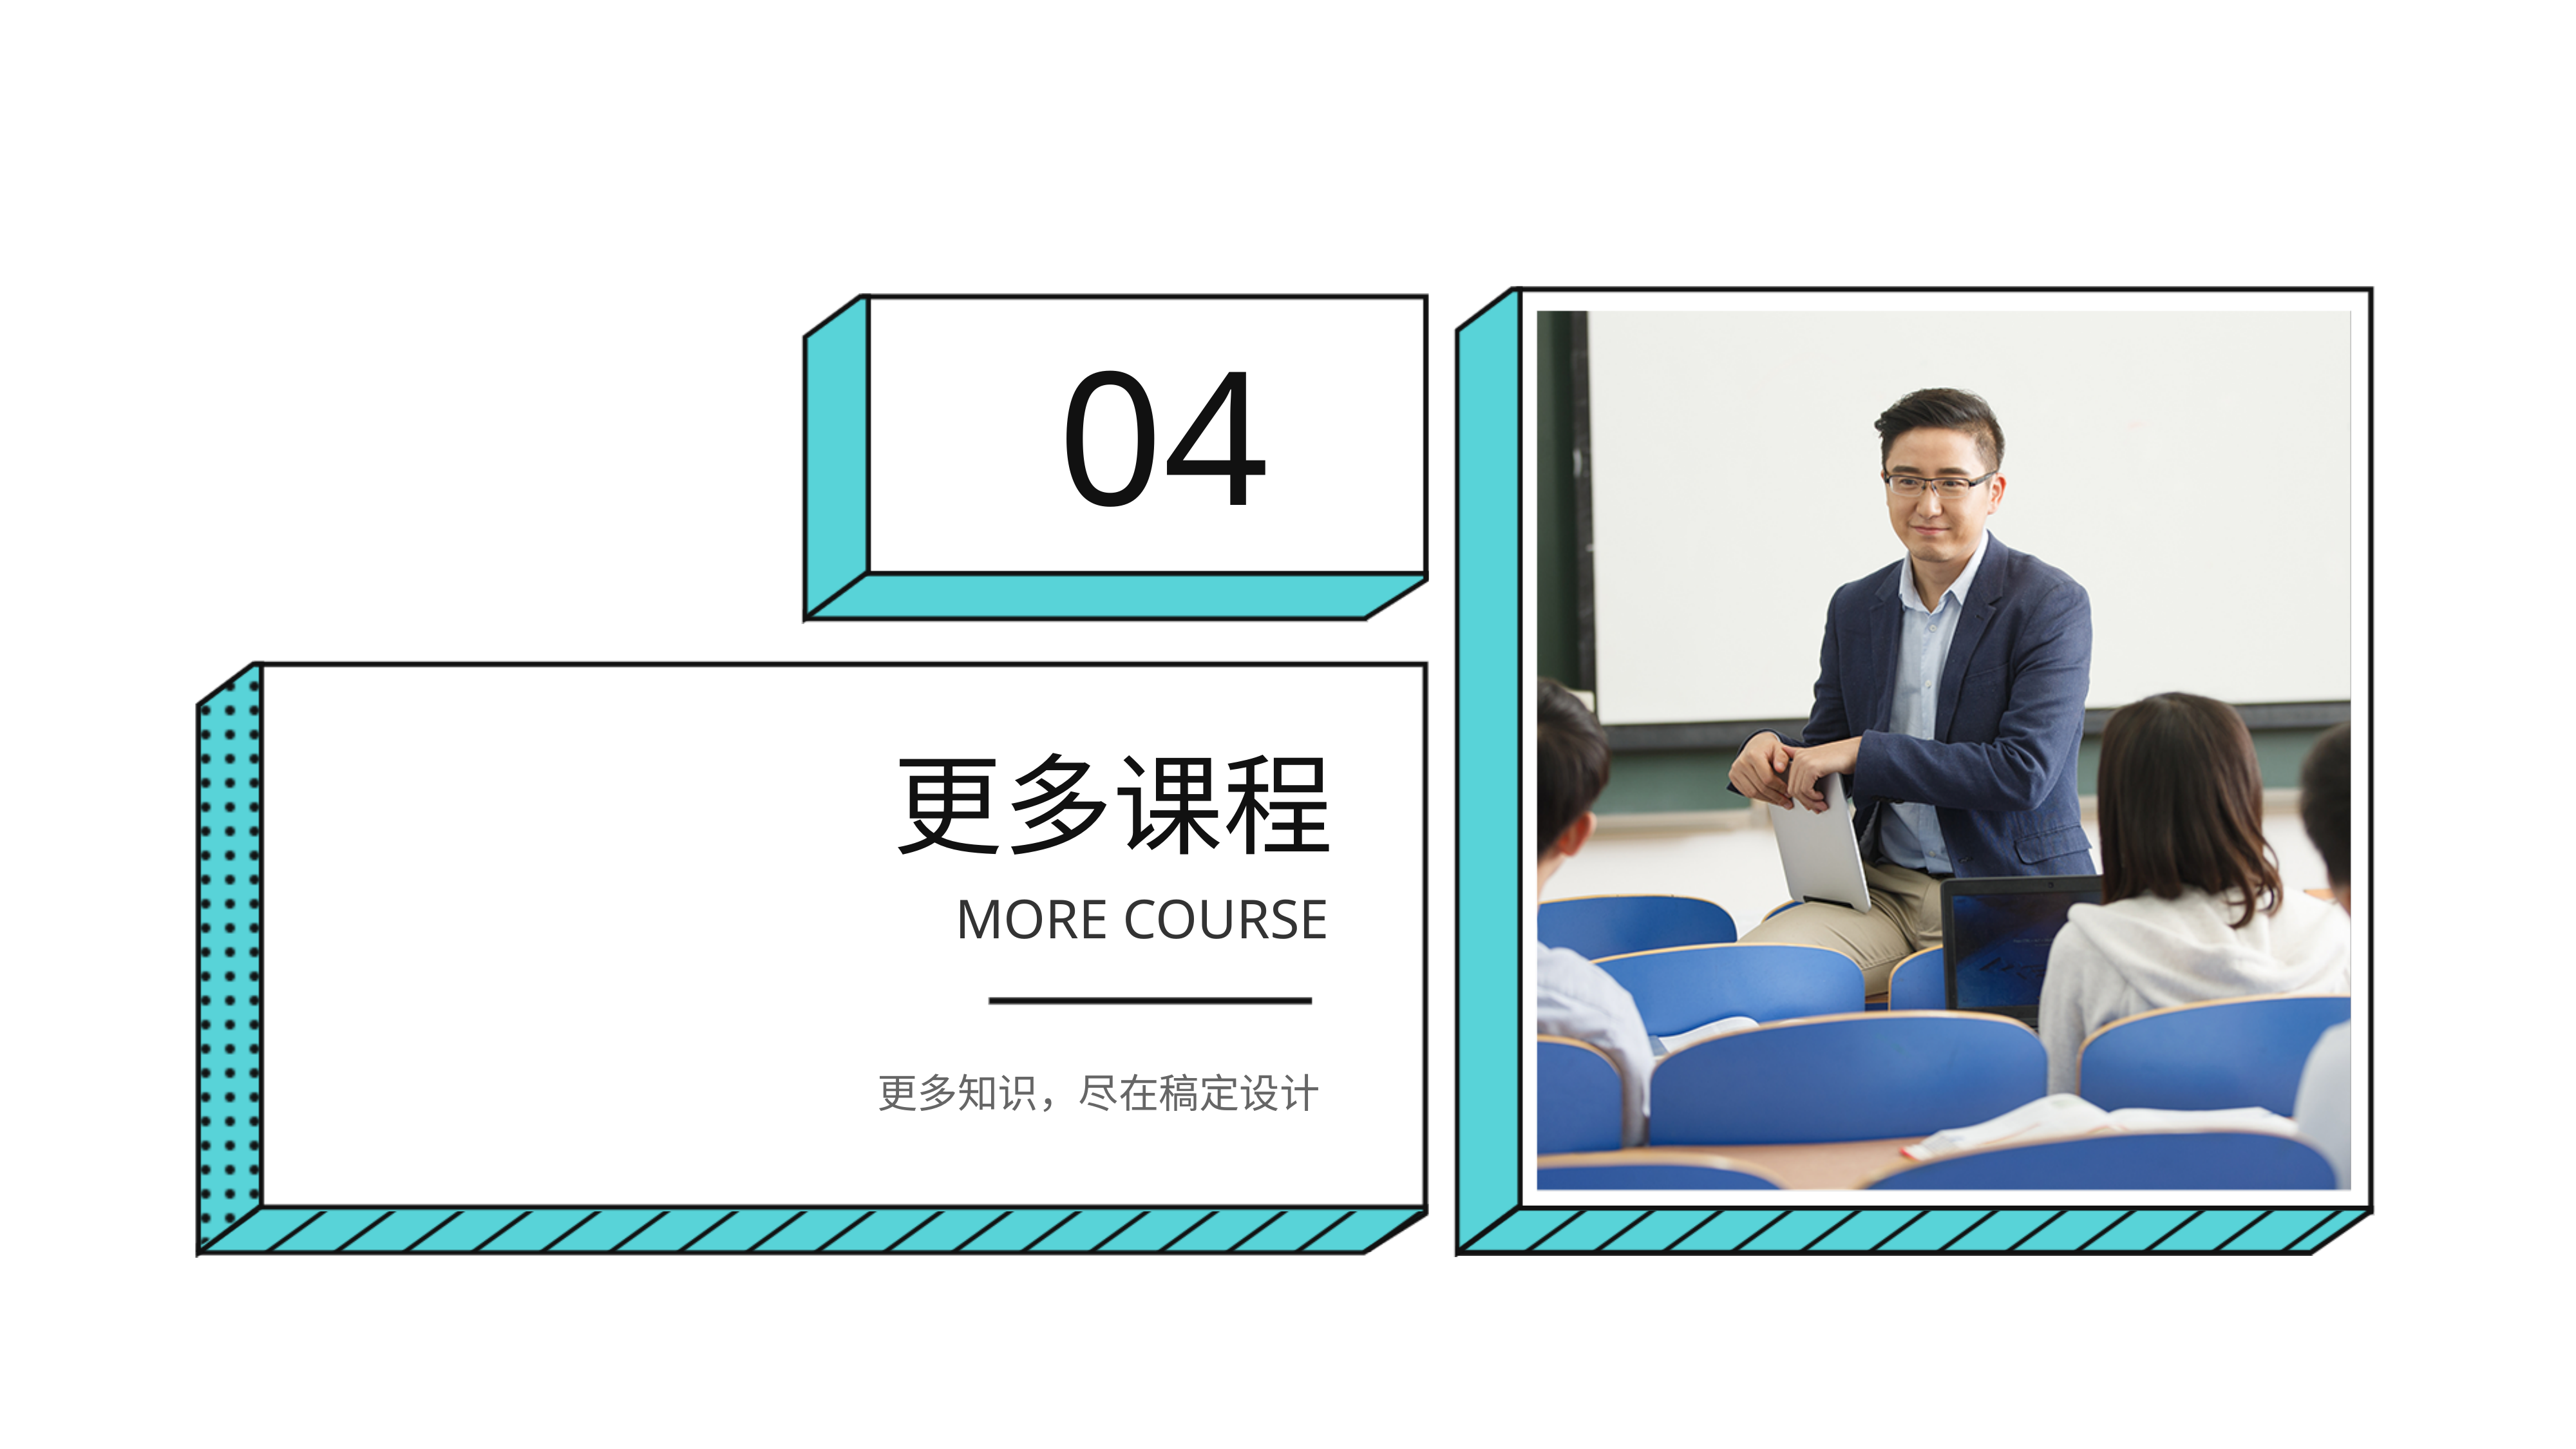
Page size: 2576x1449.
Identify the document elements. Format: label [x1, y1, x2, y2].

text_box [1452, 285, 2376, 1258]
text_box [194, 659, 1431, 1258]
text_box [800, 292, 1431, 624]
picture [987, 996, 1314, 1007]
